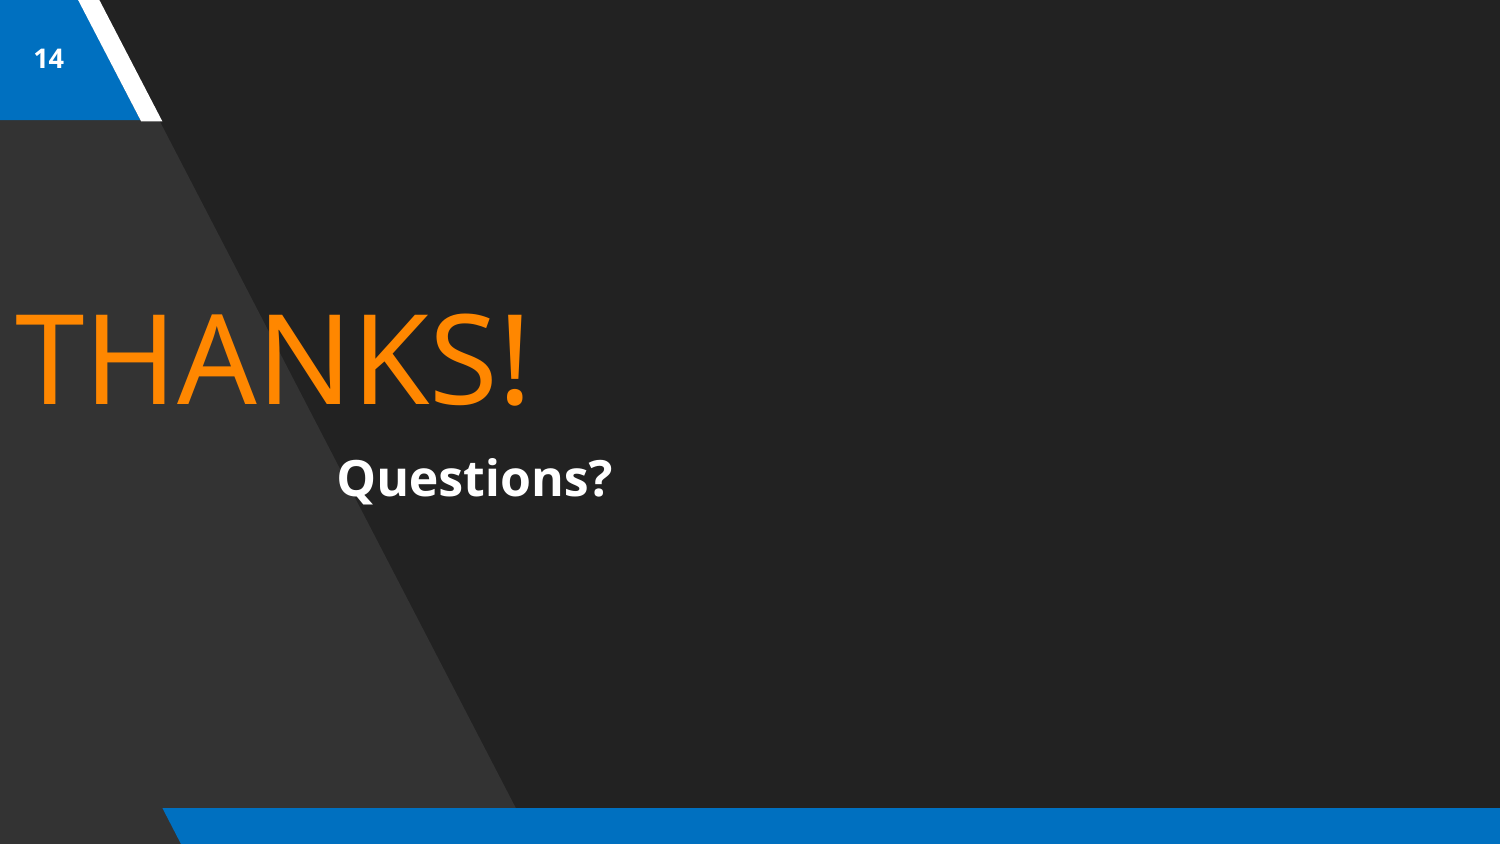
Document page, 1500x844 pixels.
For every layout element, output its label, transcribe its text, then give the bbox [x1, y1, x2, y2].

title THANKS! [0, 259, 1095, 450]
slide_number 14 [0, 0, 98, 121]
subtitle Questions? [321, 431, 1500, 622]
